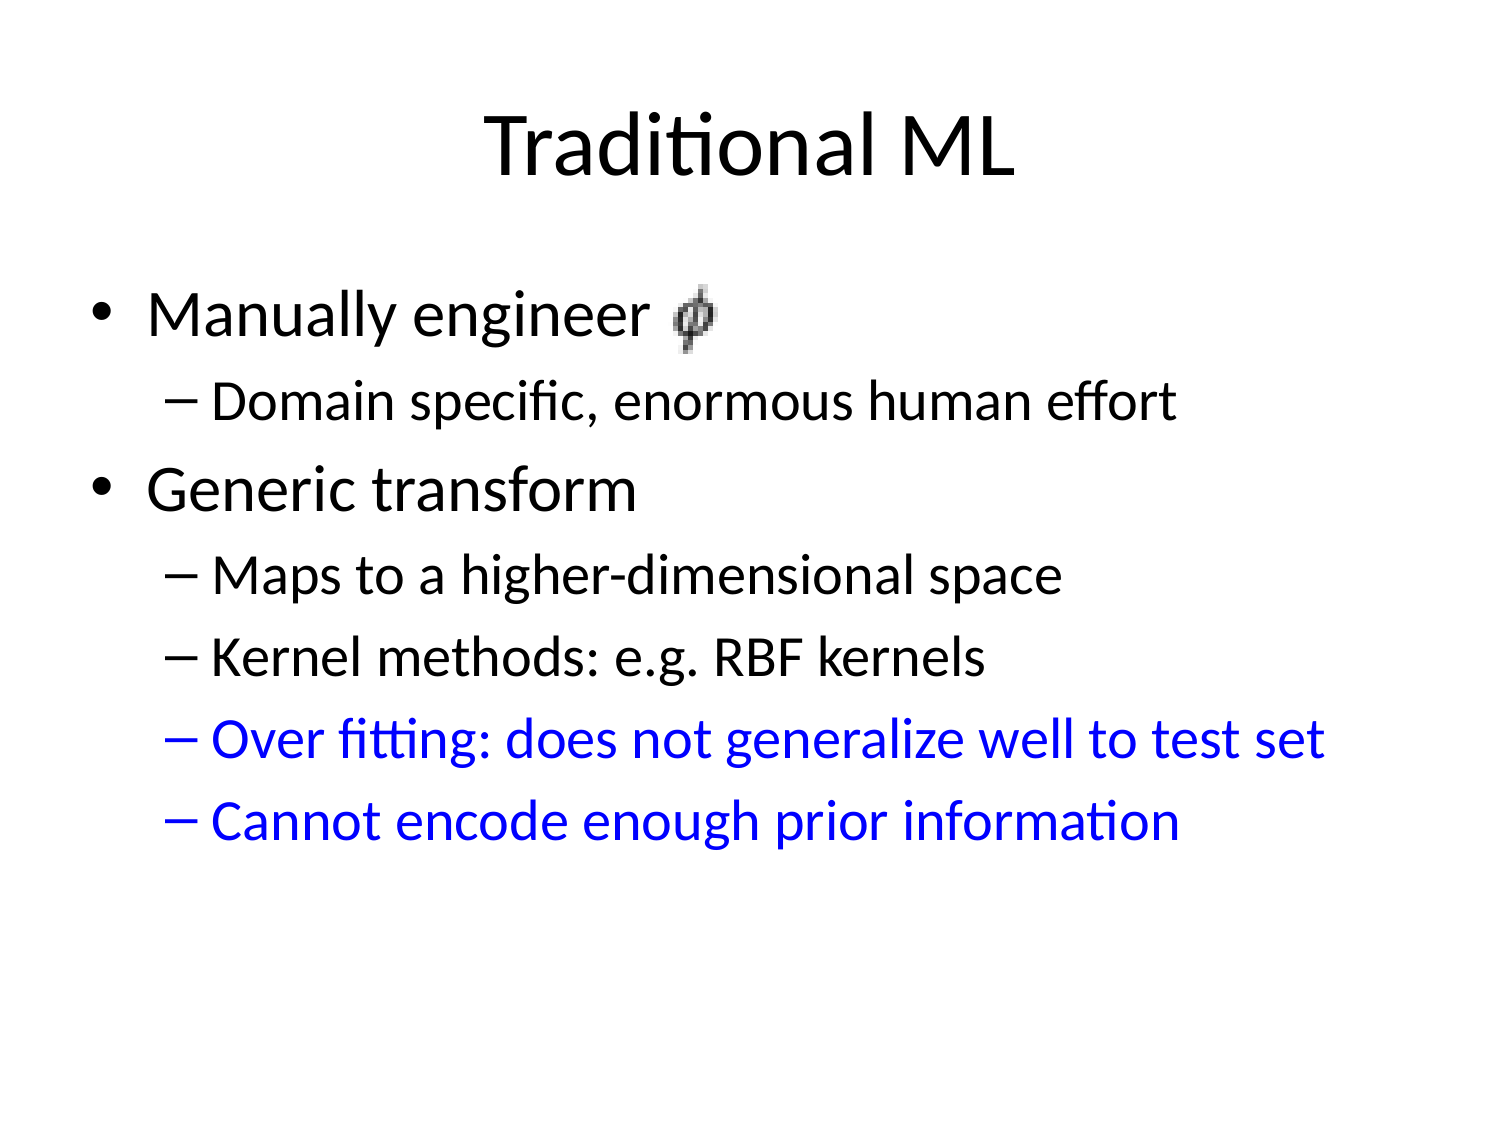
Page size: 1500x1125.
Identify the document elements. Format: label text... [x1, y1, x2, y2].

list Manually engineer Domain specific, enormous human effort Generic transform Maps to a higher-dimensional space Kernel methods: e.g. RBF kernels Over fitting: does not generalize well to test set Cannot encode enough prior information [75, 262, 1425, 1005]
title Traditional ML [75, 45, 1425, 233]
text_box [663, 275, 724, 365]
